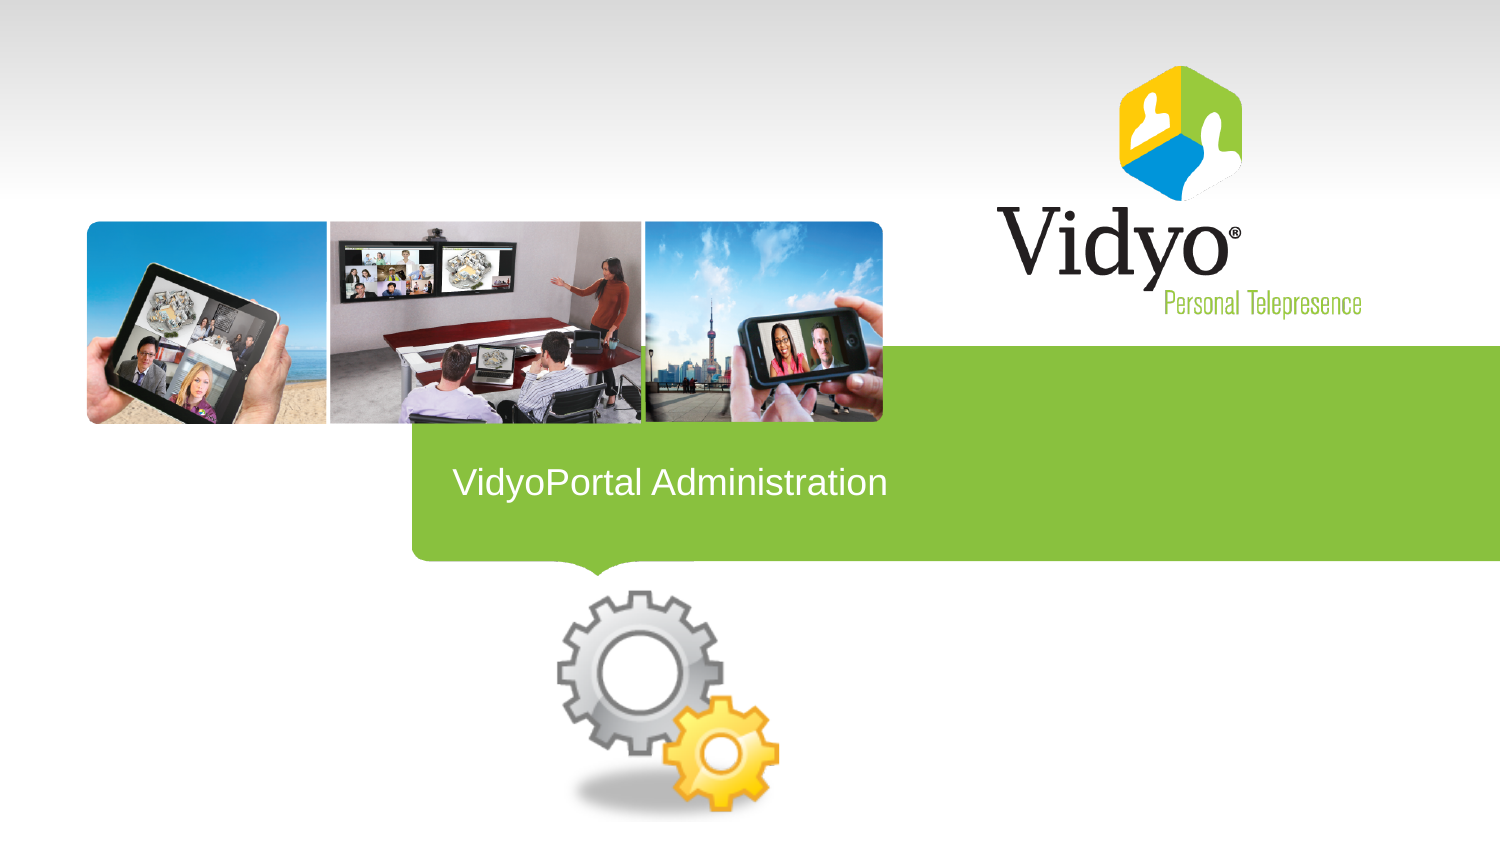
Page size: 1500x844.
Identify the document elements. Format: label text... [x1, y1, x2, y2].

picture [987, 59, 1370, 326]
picture [75, 215, 1500, 576]
title VidyoPortal Administration [437, 384, 1500, 511]
picture [549, 584, 788, 823]
